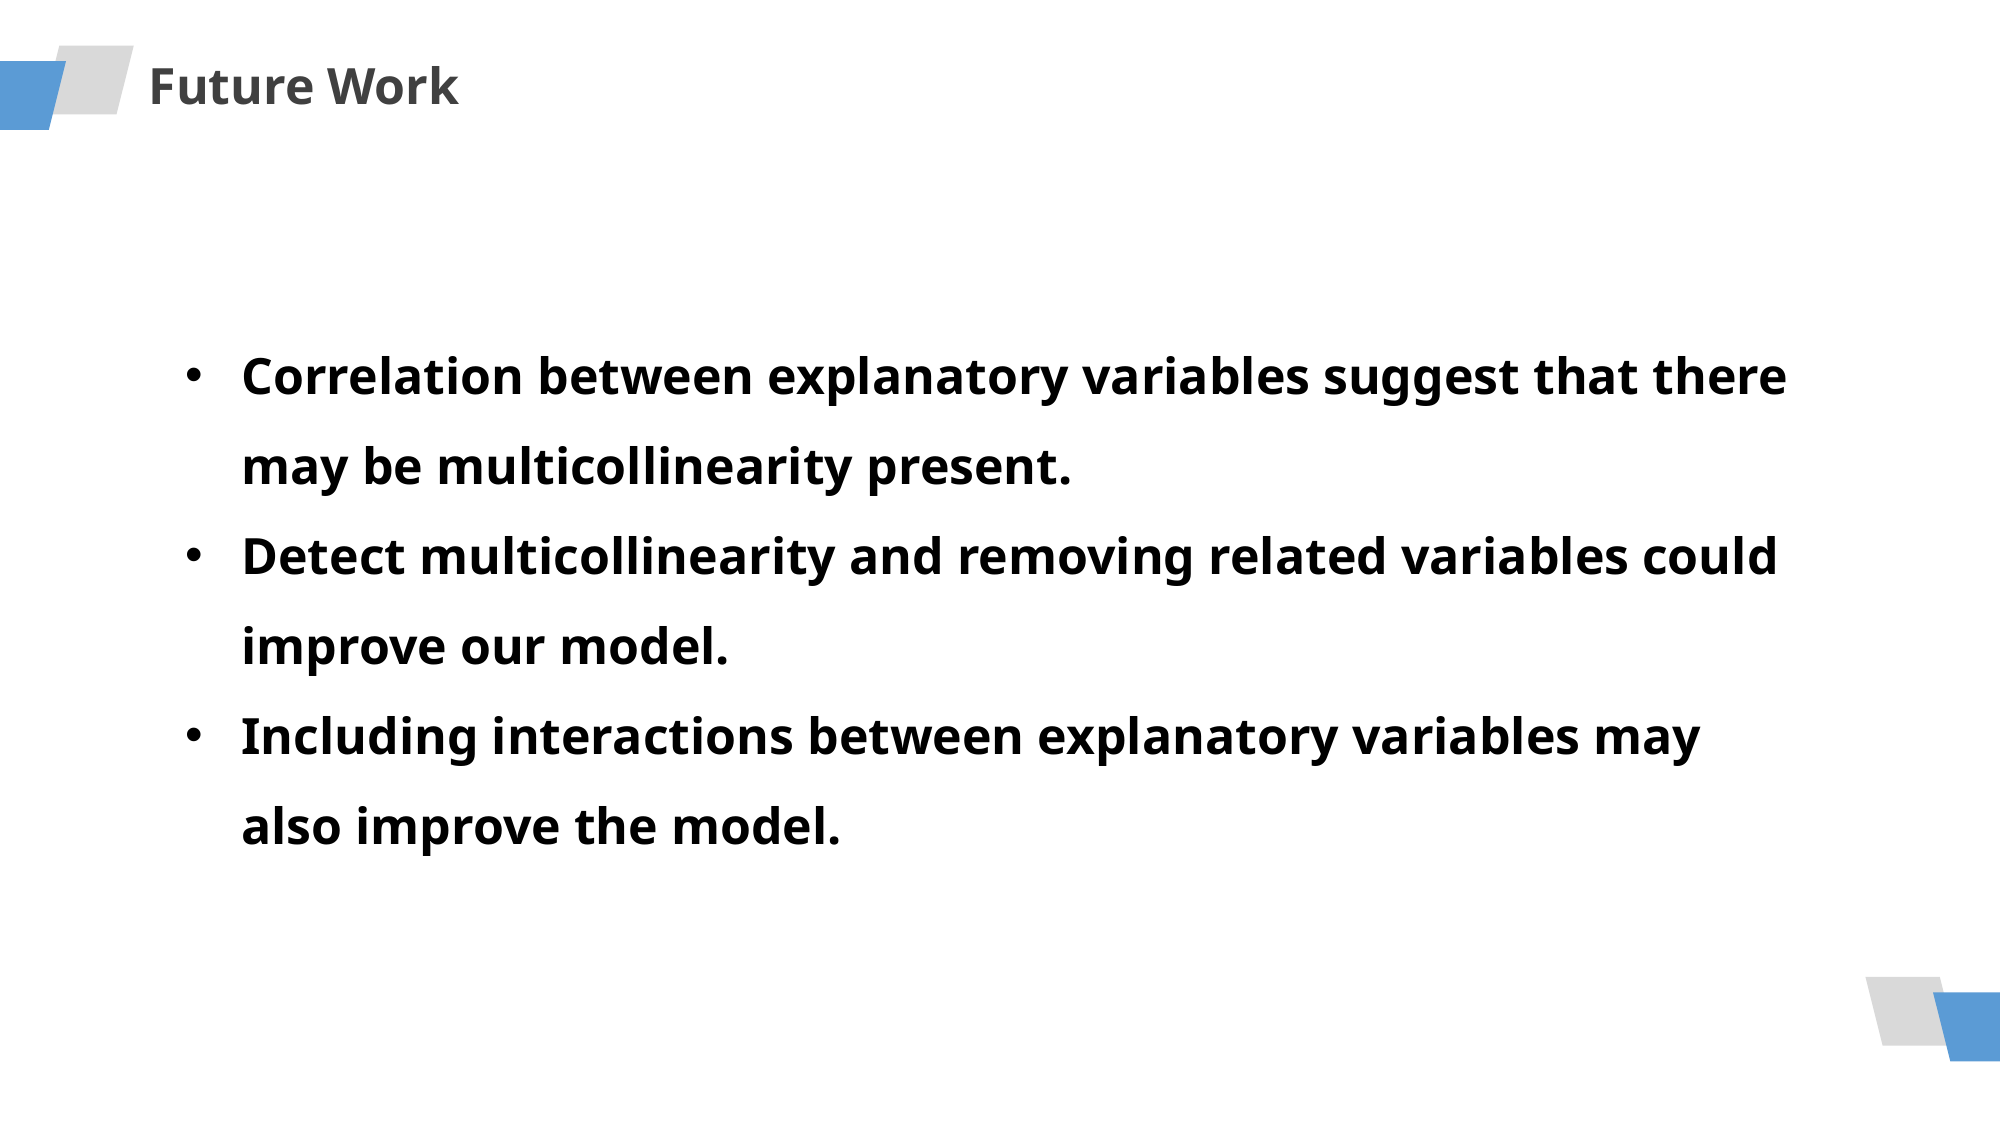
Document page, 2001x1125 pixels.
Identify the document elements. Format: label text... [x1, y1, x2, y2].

text_box Future Work [141, 46, 953, 122]
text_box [1865, 976, 2000, 1062]
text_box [0, 45, 135, 131]
text_box Correlation between explanatory variables suggest that there may be multicollinearity present. Detect multicollinearity and removing related variables could improve our model. Including interactions between explanatory variables may also improve the model. [177, 307, 1806, 862]
